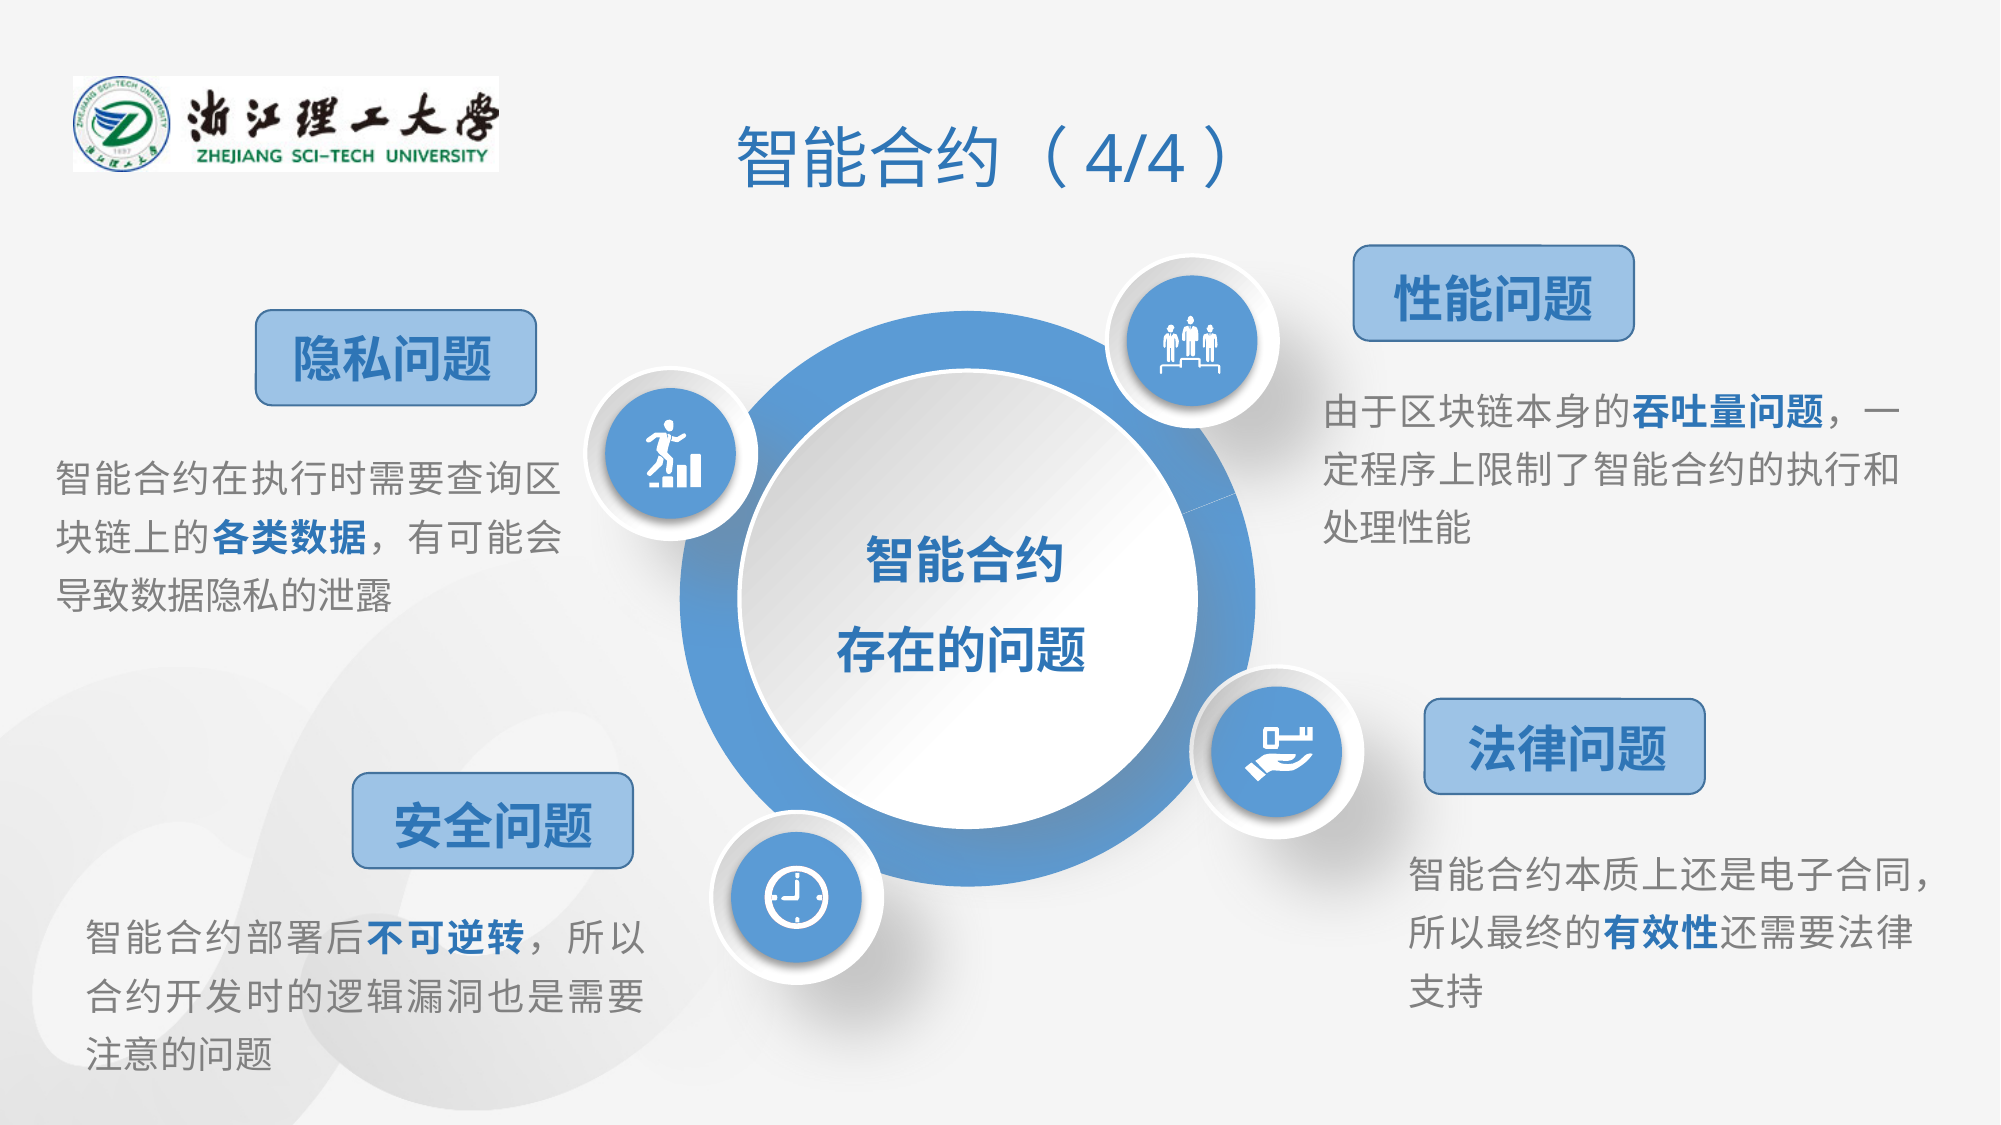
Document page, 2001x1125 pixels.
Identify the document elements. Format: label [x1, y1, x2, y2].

text_box [55, 320, 563, 707]
text_box [1126, 275, 1258, 407]
text_box [1322, 260, 1902, 647]
text_box [1408, 710, 1914, 1064]
text_box [731, 831, 862, 963]
text_box [1211, 686, 1342, 818]
text_box [85, 787, 646, 1086]
text_box [739, 370, 1196, 827]
text_box [605, 388, 736, 519]
text_box [679, 310, 1256, 887]
picture [0, 0, 2000, 1125]
